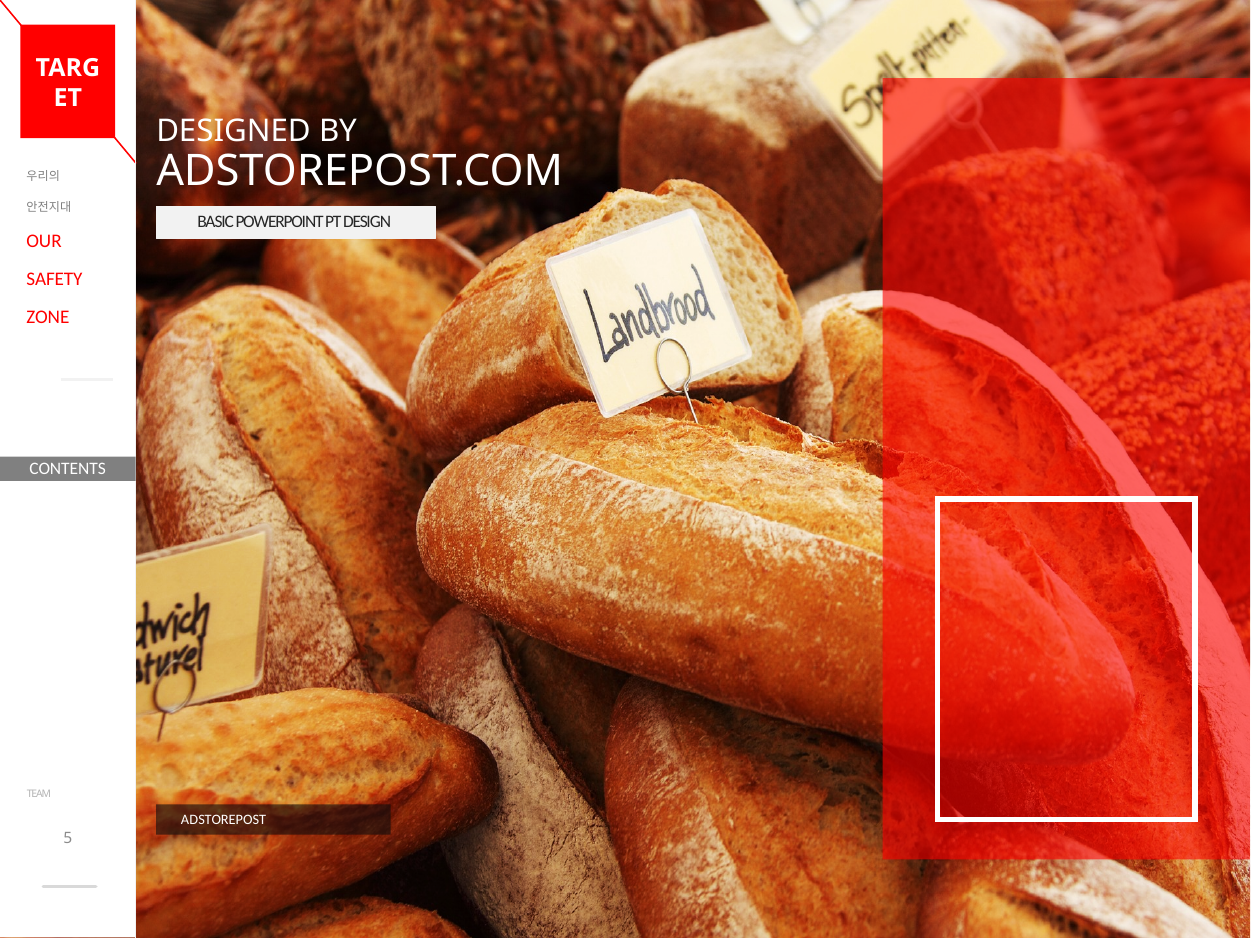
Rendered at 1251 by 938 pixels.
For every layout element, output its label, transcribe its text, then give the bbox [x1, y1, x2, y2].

text_box The best preparation for tomorrow is doing your best today. - H. Jackson Brown, Jr. [937, 499, 1195, 820]
picture [136, 0, 1251, 938]
list BASIC POWERPOINT PT DESIGN [156, 214, 436, 239]
list ADSTOREPOST [156, 804, 391, 835]
list 우리의 안전지대 OUR SAFETY ZONE [20, 162, 116, 404]
footer TEAM [11, 780, 125, 806]
list CONTENTS [0, 456, 136, 481]
text_box [882, 77, 1250, 860]
slide_number 5 [14, 826, 122, 851]
title DESIGNED BY ADSTOREPOST.COM [156, 95, 1232, 214]
